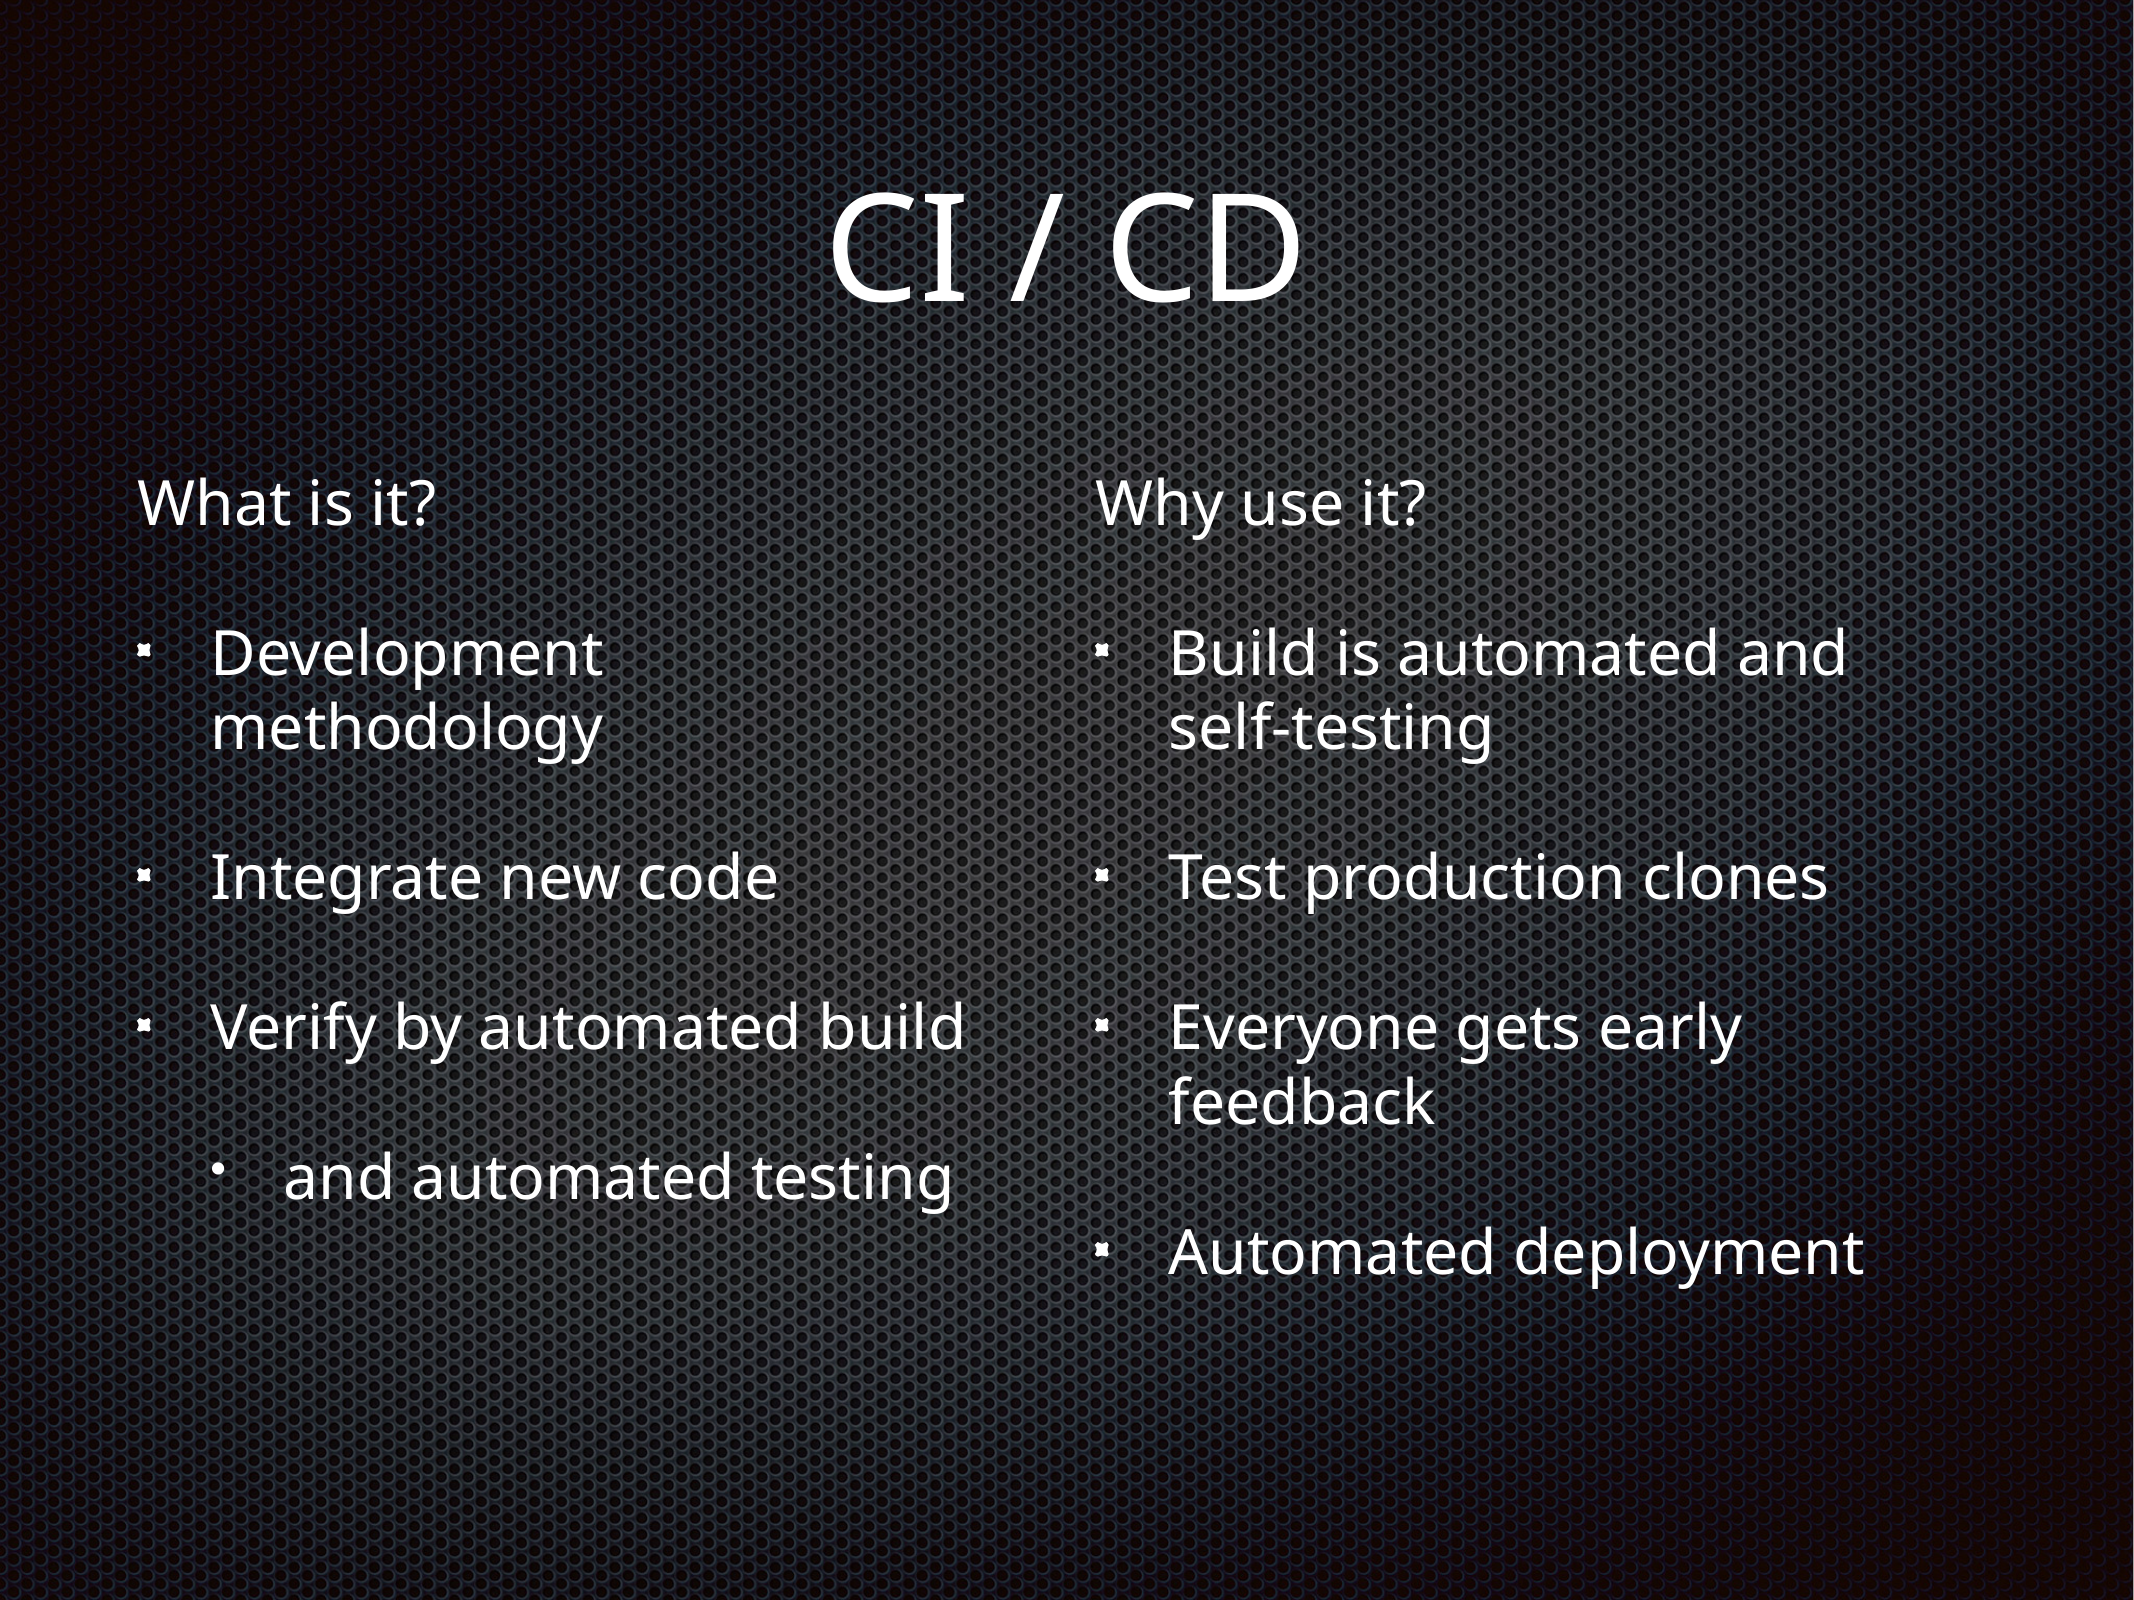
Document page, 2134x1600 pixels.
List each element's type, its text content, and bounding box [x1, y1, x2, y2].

picture [0, 0, 2134, 1600]
title CI / CD [128, 41, 2005, 443]
list What is it? Development methodology Integrate new code Verify by automated build and automated testing [128, 453, 1020, 1393]
text_box Why use it? Build is automated and self-testing Test production clones Everyone gets early feedback Automated deployment [1087, 454, 1977, 1392]
